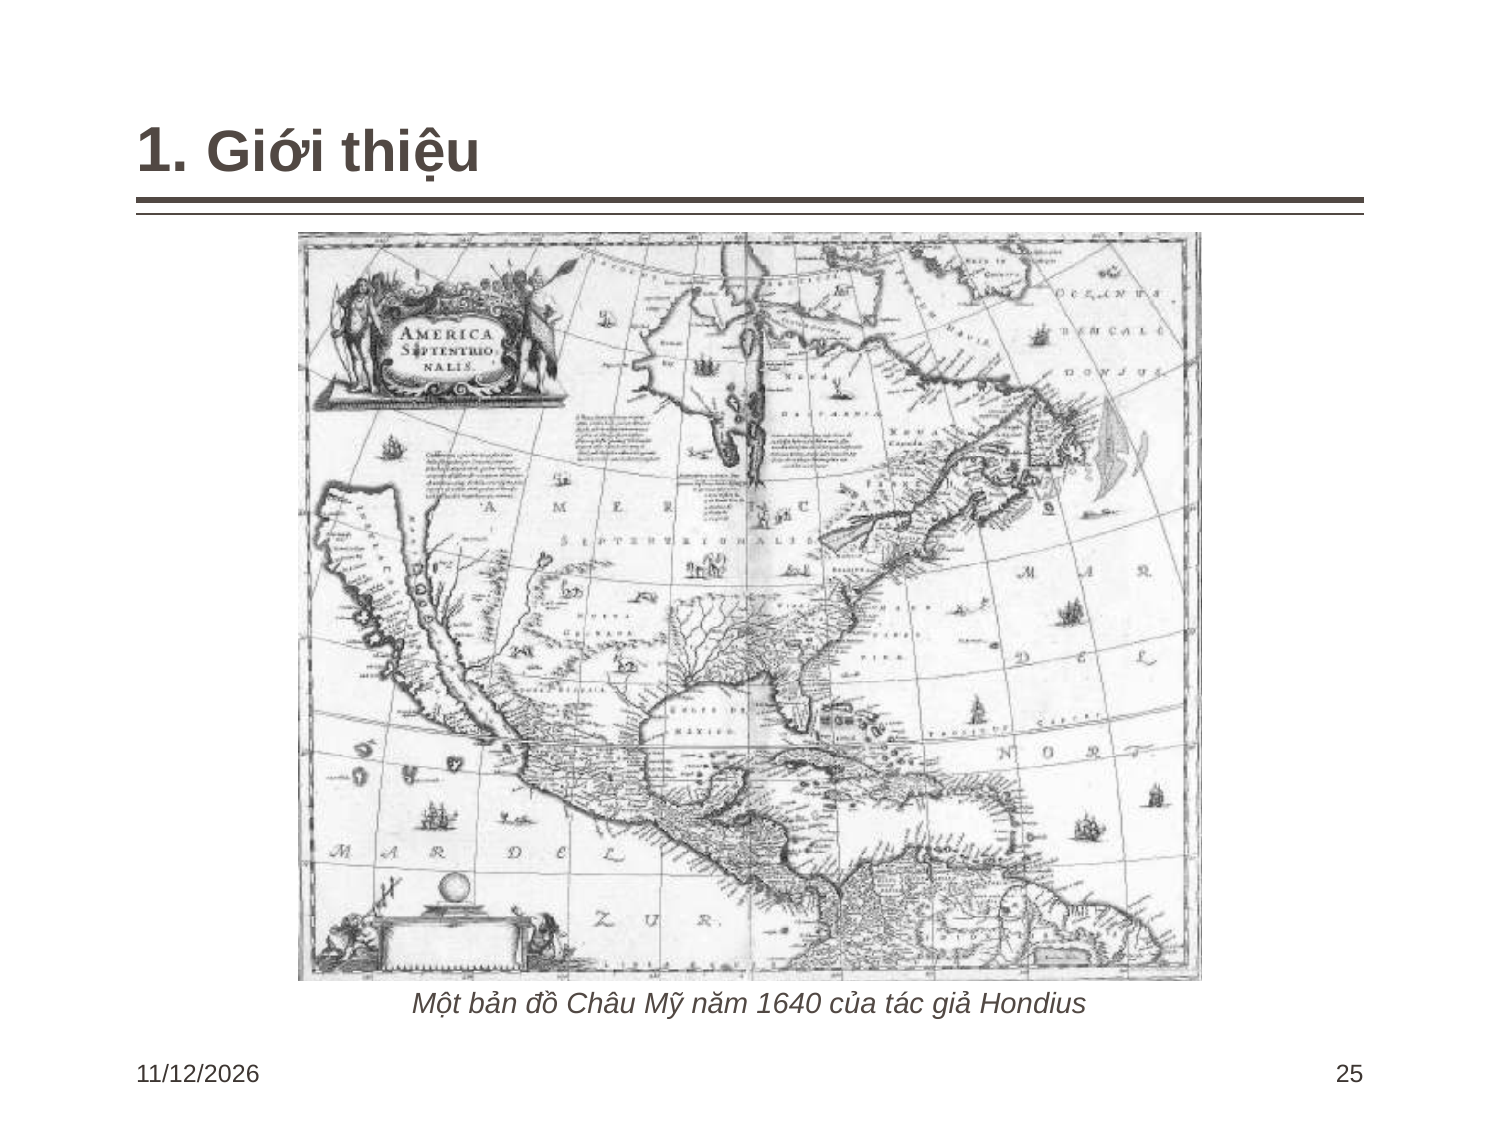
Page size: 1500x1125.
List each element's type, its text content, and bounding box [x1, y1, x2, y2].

text_box Một bản đồ Châu Mỹ năm 1640 của tác giả Hondius [397, 990, 1103, 1027]
picture [298, 232, 1202, 981]
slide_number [135, 1042, 362, 1103]
title 1. Giới thiệu [135, 12, 1364, 193]
slide_number 25 [1138, 1042, 1364, 1103]
